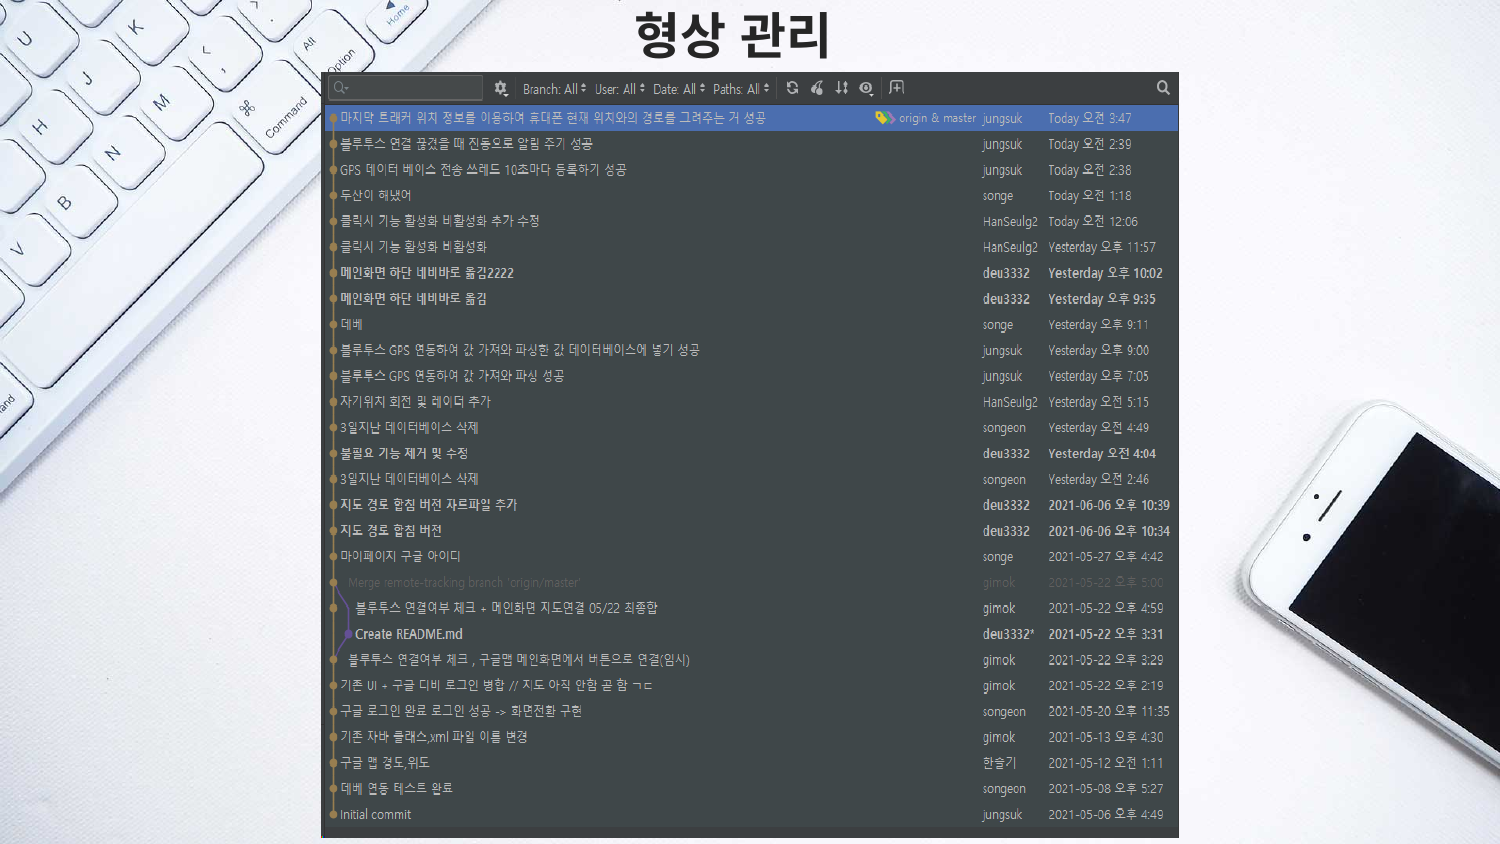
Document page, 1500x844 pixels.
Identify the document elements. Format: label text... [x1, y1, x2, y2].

picture [0, 0, 1500, 844]
text_box 형상 관리 [114, 0, 1353, 72]
